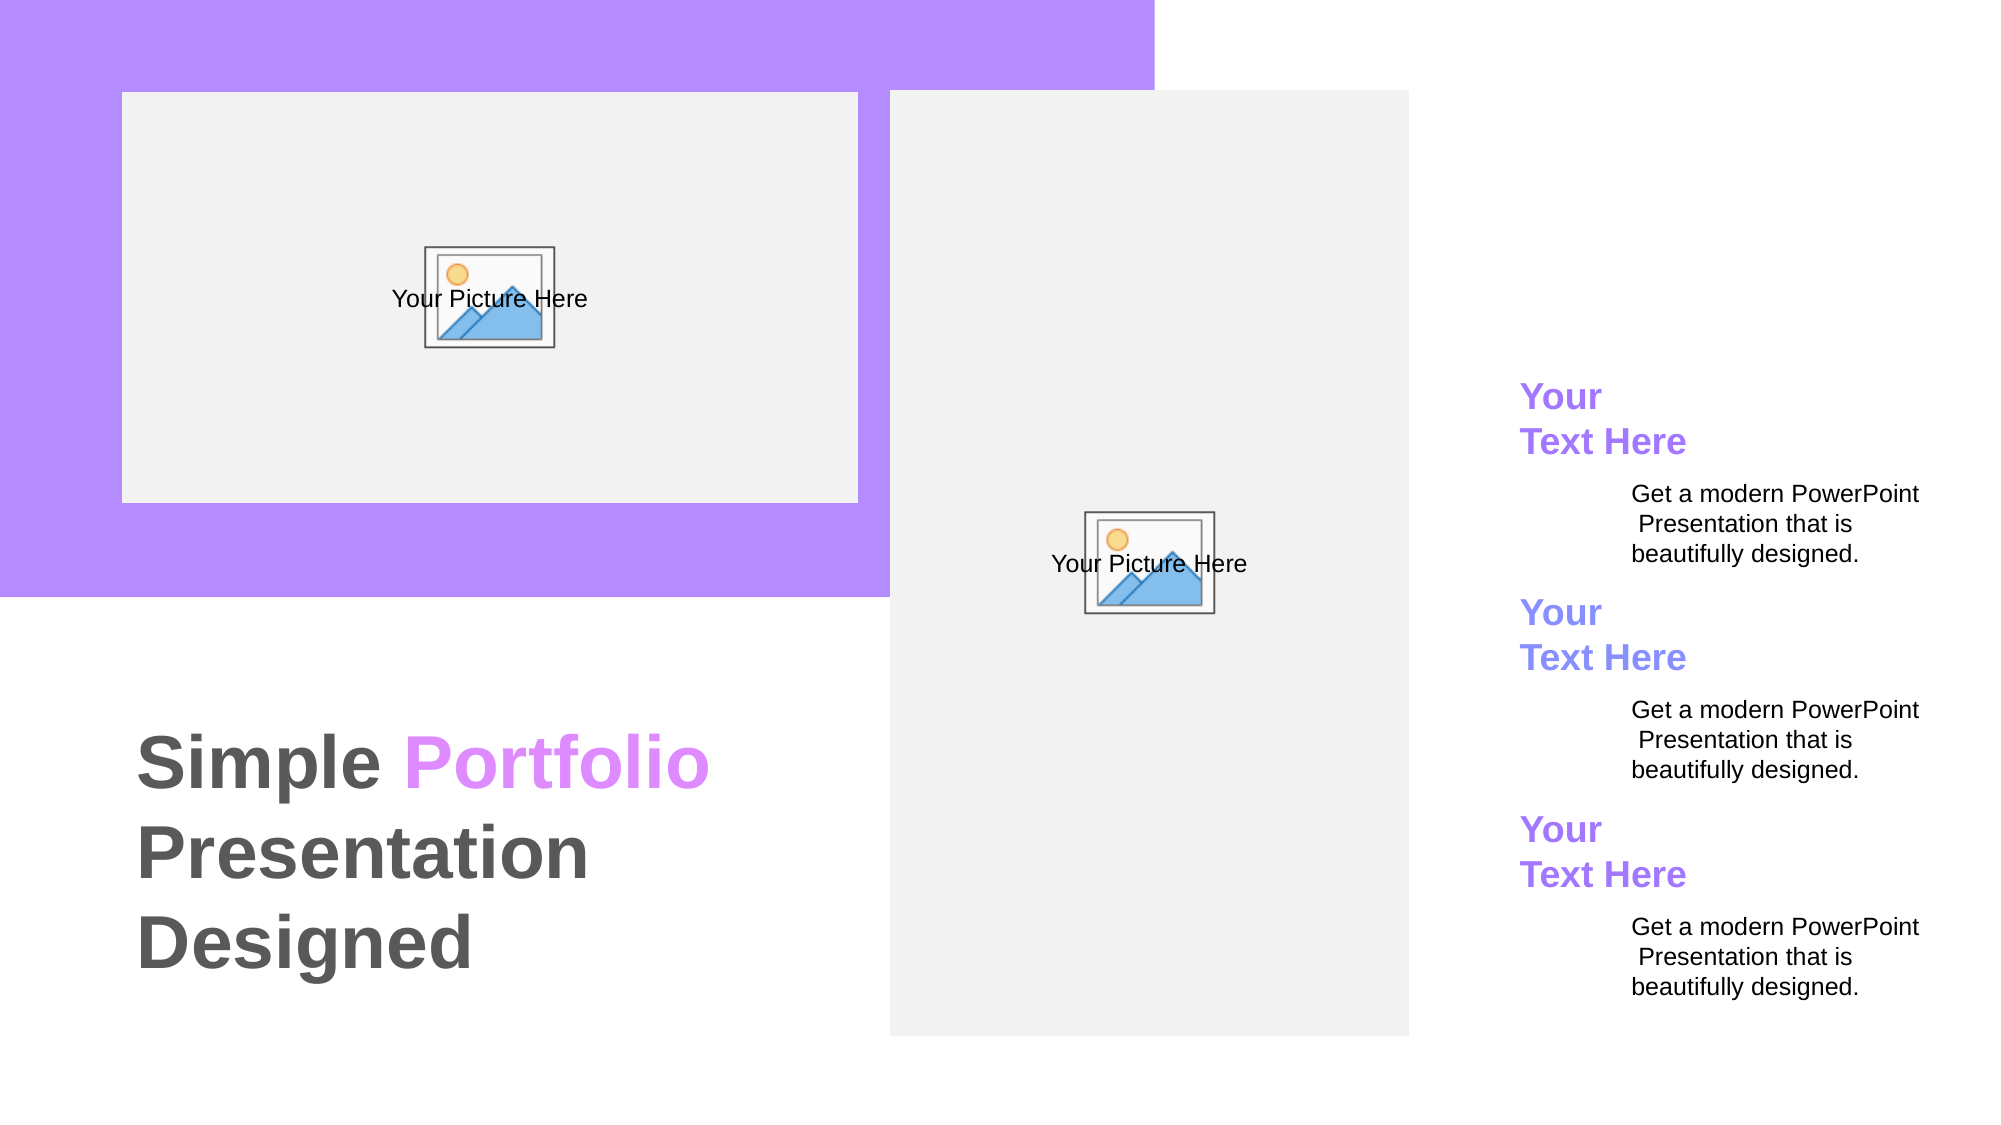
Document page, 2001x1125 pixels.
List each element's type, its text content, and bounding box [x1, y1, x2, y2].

picture [121, 91, 859, 504]
text_box Simple Portfolio Presentation Designed [122, 706, 816, 992]
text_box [1504, 364, 1942, 577]
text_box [1504, 580, 1942, 793]
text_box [1504, 797, 1942, 1009]
picture [889, 89, 1410, 1037]
